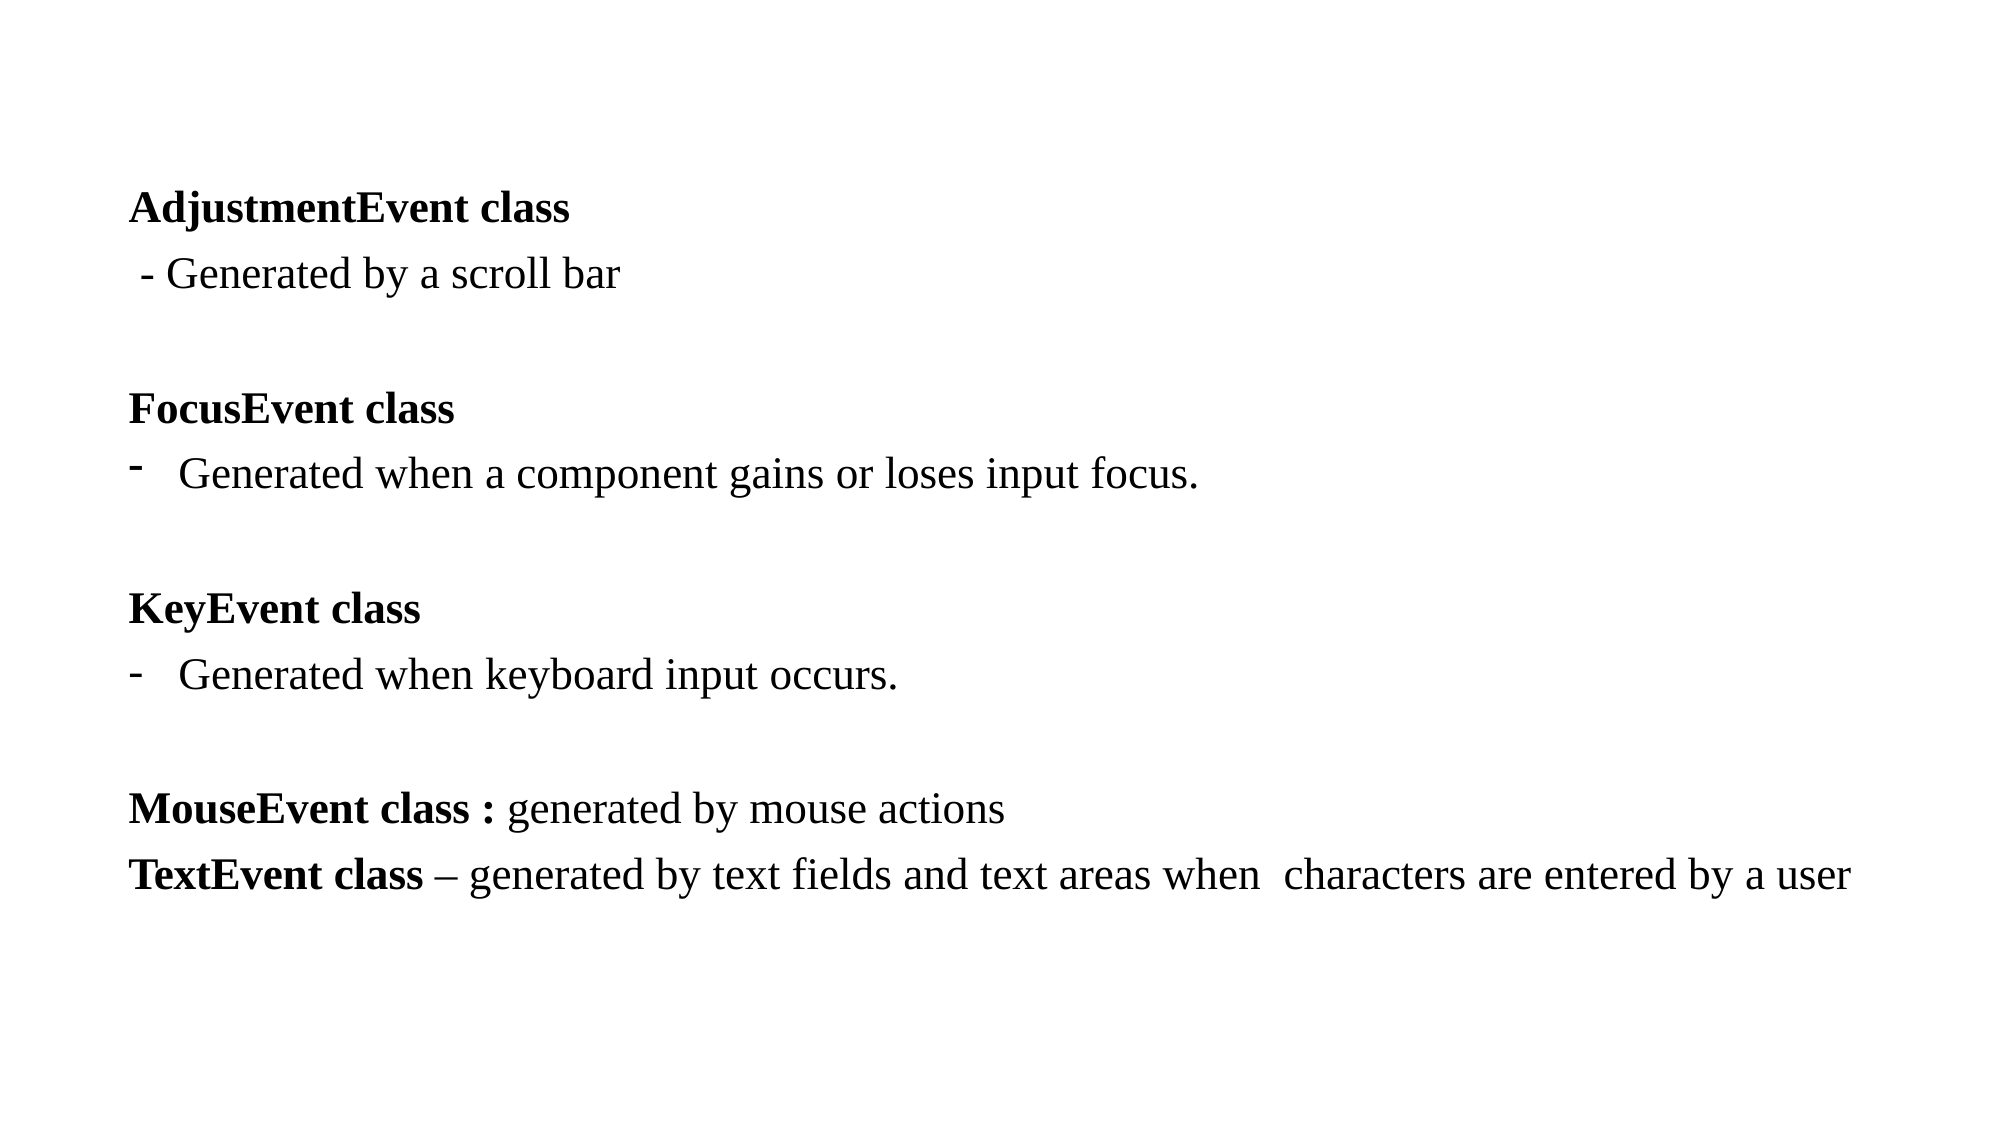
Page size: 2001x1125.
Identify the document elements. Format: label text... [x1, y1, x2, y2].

text_box AdjustmentEvent class - Generated by a scroll bar FocusEvent class Generated when a component gains or loses input focus. KeyEvent class Generated when keyboard input occurs. MouseEvent class : generated by mouse actions TextEvent class – generated by text fields and text areas when characters are entered by a user [126, 164, 1913, 899]
